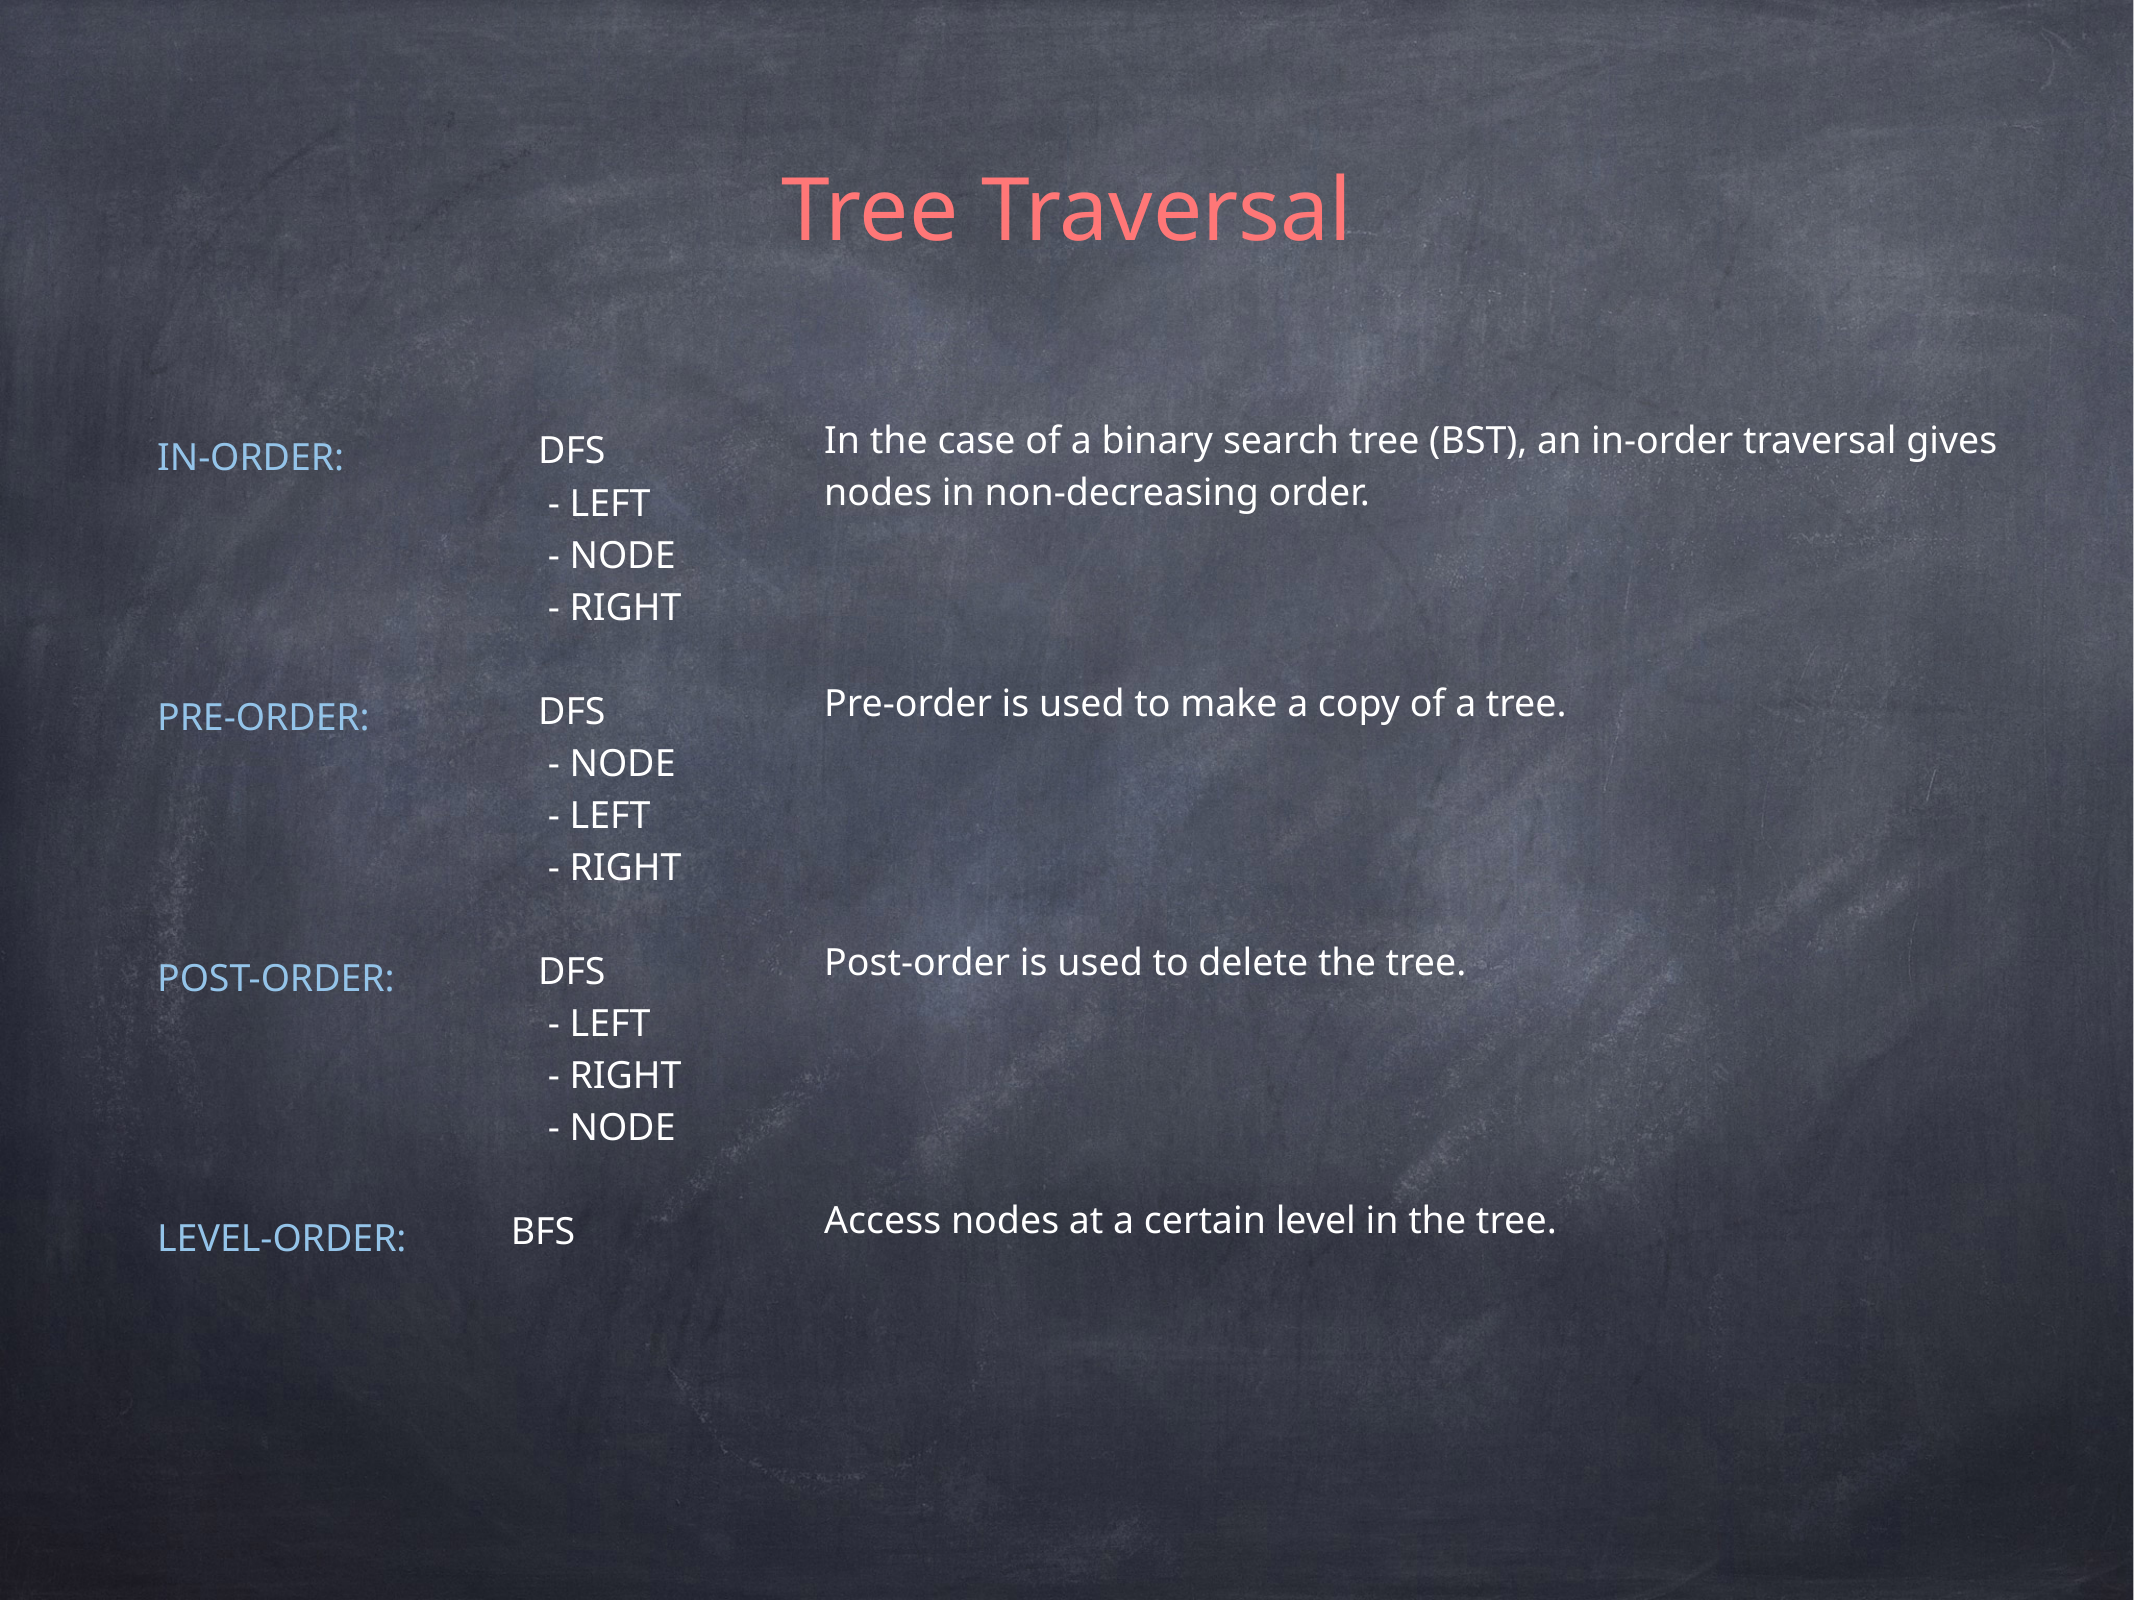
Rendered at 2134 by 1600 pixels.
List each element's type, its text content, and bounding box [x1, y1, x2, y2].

text_box IN-ORDER: PRE-ORDER: POST-ORDER: LEVEL-ORDER: [148, 417, 509, 1268]
text_box DFS - LEFT - RIGHT - NODE [529, 931, 690, 1157]
text_box In the case of a binary search tree (BST), an in-order traversal gives nodes in non-decreasing order. [815, 400, 2053, 522]
text_box DFS - LEFT - NODE - RIGHT [529, 411, 690, 636]
text_box BFS [502, 1191, 584, 1261]
text_box DFS - NODE - LEFT - RIGHT [529, 671, 690, 897]
text_box Post-order is used to delete the tree. [815, 922, 2053, 991]
text_box Tree Traversal [148, 144, 1985, 267]
text_box Pre-order is used to make a copy of a tree. [815, 663, 2053, 733]
text_box Access nodes at a certain level in the tree. [815, 1180, 2053, 1250]
picture [0, 0, 2134, 1600]
